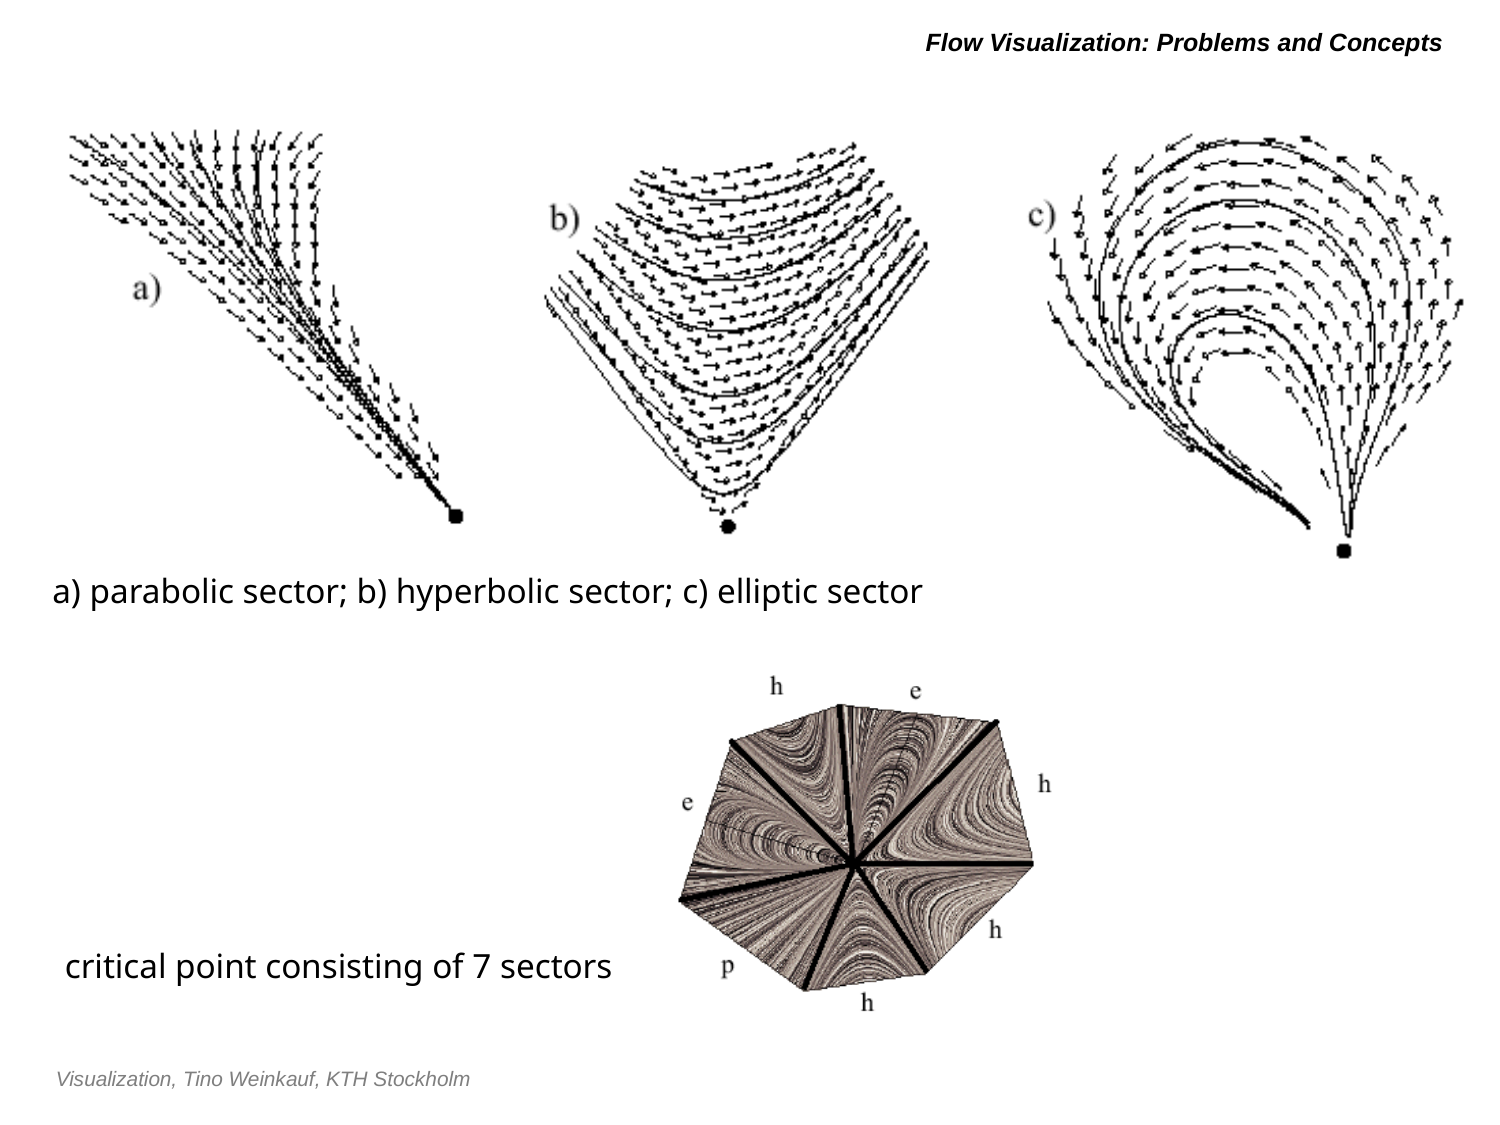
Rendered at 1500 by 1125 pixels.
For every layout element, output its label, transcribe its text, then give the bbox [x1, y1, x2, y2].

picture [649, 674, 1057, 1018]
text_box critical point consisting of 7 sectors [49, 937, 644, 993]
text_box a) parabolic sector; b) hyperbolic sector; c) elliptic sector [37, 562, 1000, 618]
picture [49, 112, 1484, 573]
title Flow Visualization: Problems and Concepts [237, 18, 1460, 67]
